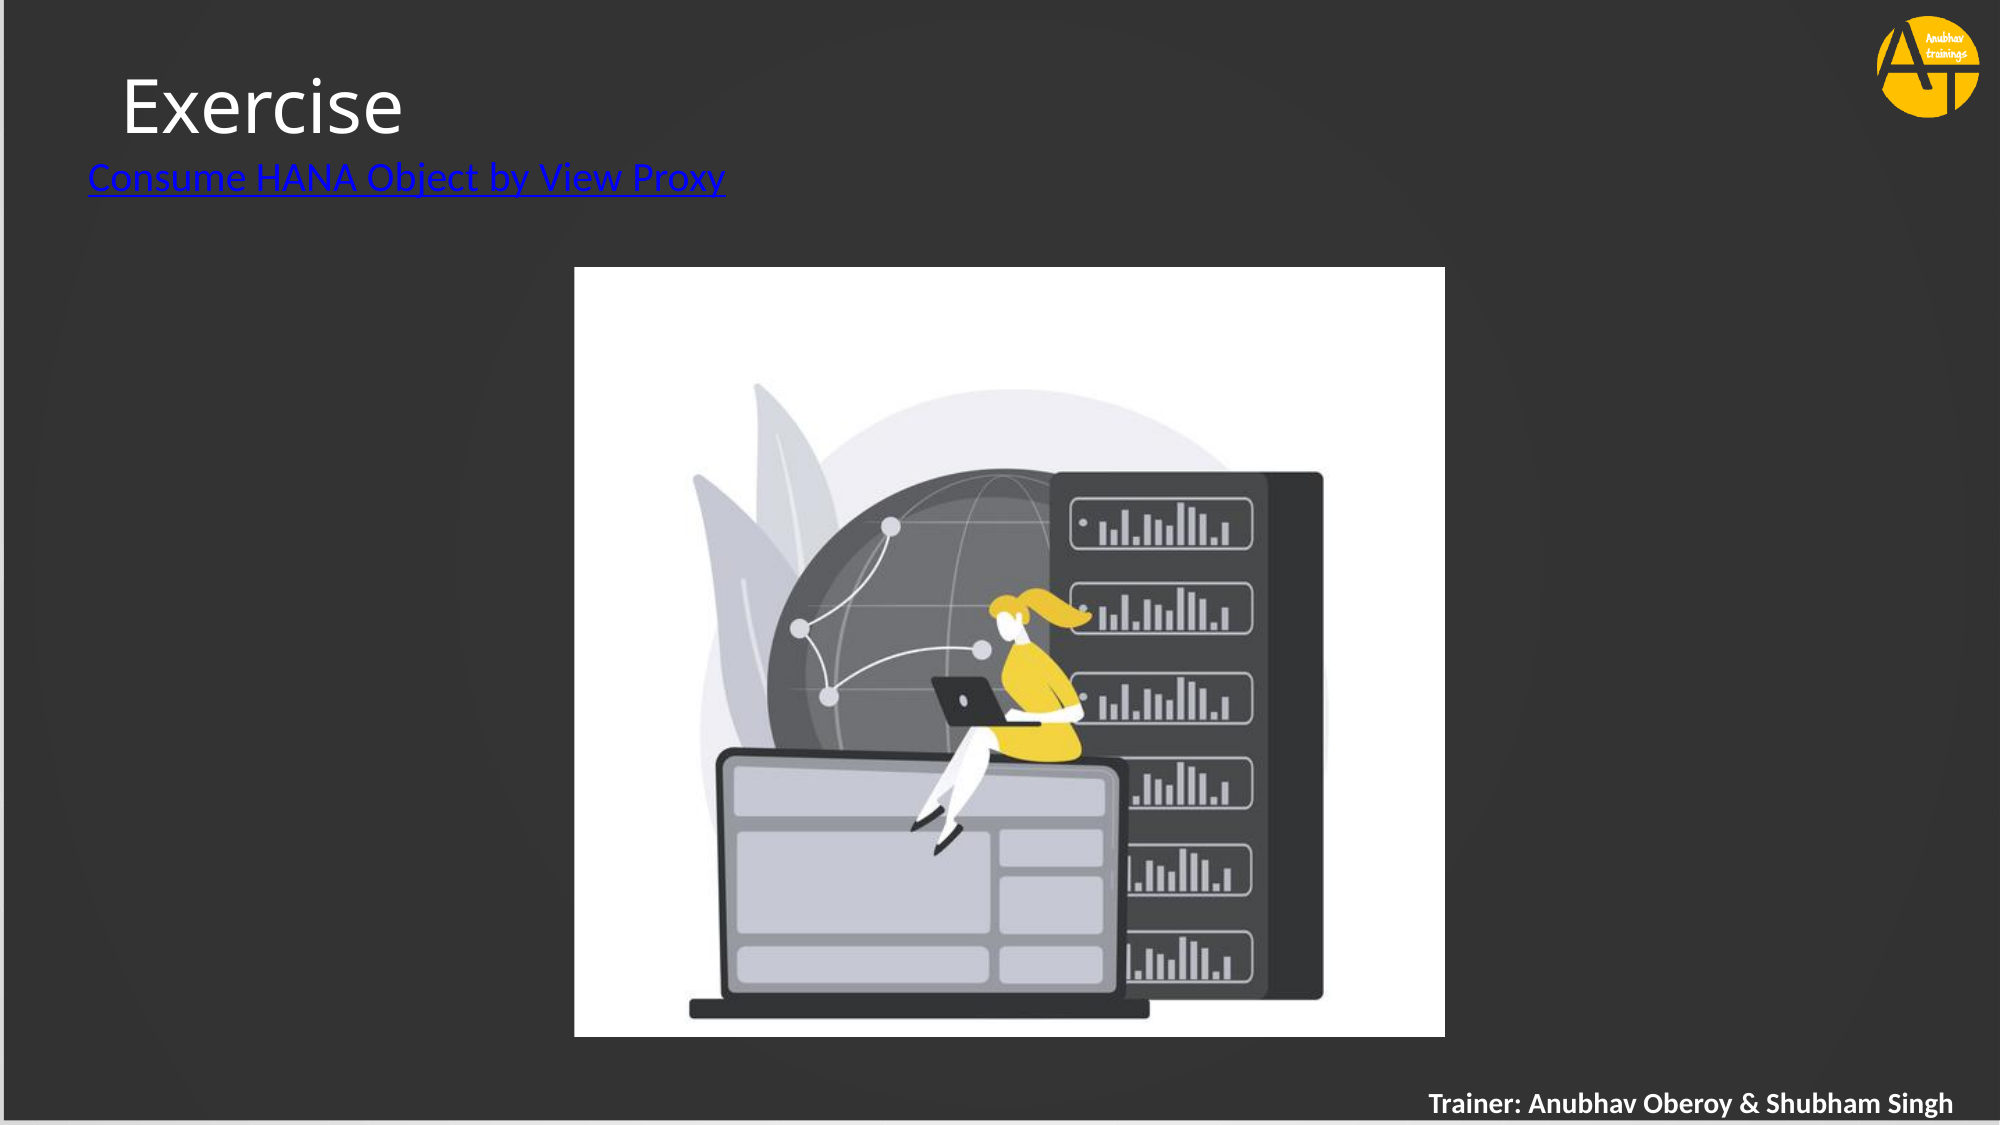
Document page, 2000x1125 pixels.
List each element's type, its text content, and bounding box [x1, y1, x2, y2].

picture [1866, 9, 1985, 126]
footer Trainer: Anubhav Oberoy & Shubham Singh [1389, 1082, 1994, 1121]
text_box [2, 0, 2000, 1122]
text_box Consume HANA Object by View Proxy [73, 142, 1071, 208]
picture [574, 266, 1446, 1038]
title Exercise [99, 45, 1900, 162]
